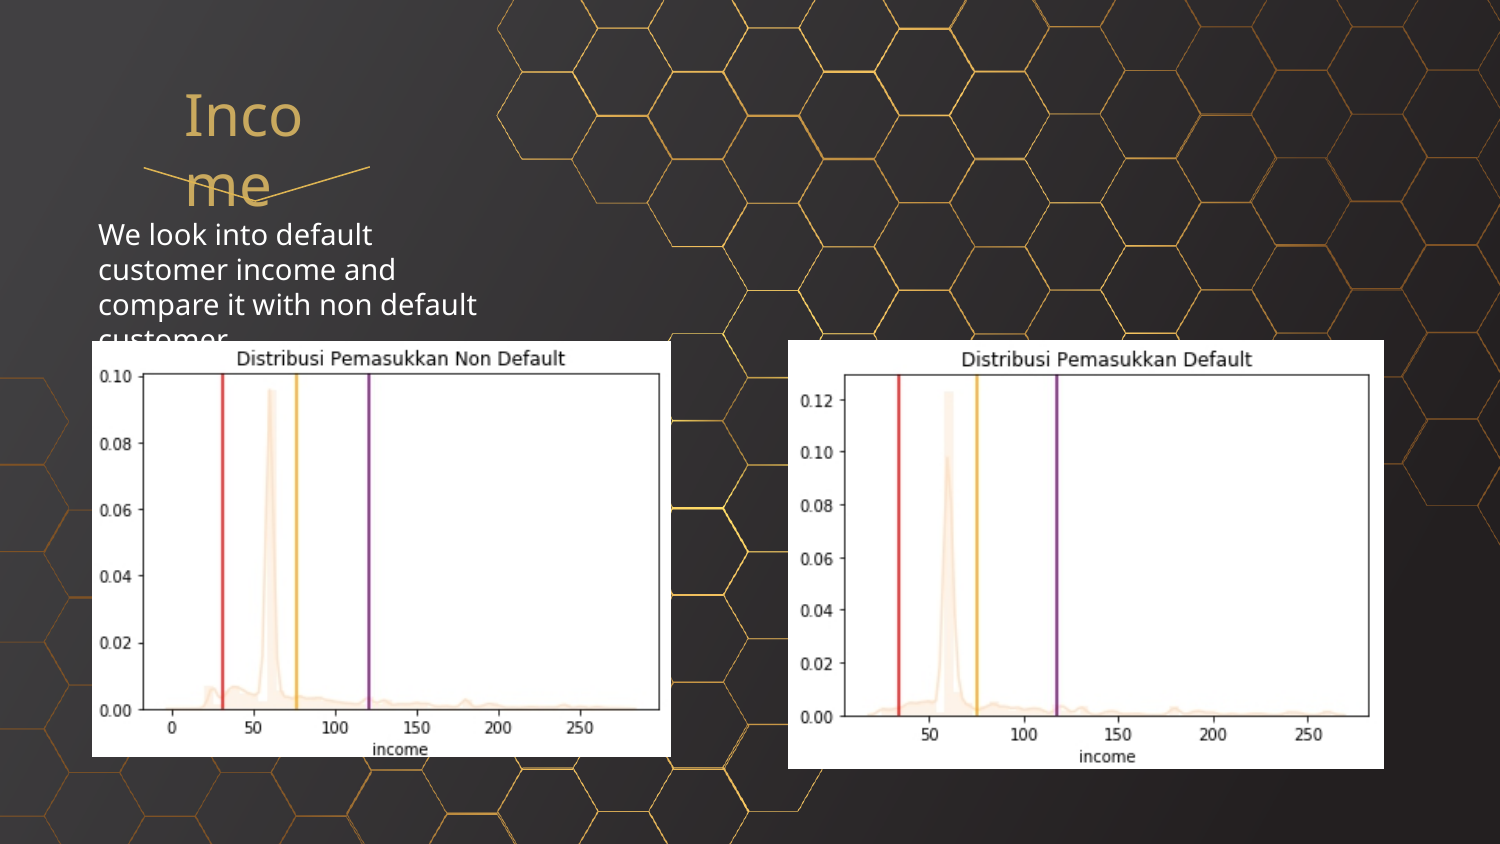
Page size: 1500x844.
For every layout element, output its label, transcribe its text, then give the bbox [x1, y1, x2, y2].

text_box [143, 166, 370, 202]
title Income [169, 63, 344, 158]
subtitle We look into default customer income and compare it with non default customer. [83, 201, 522, 404]
picture [0, 0, 1500, 844]
